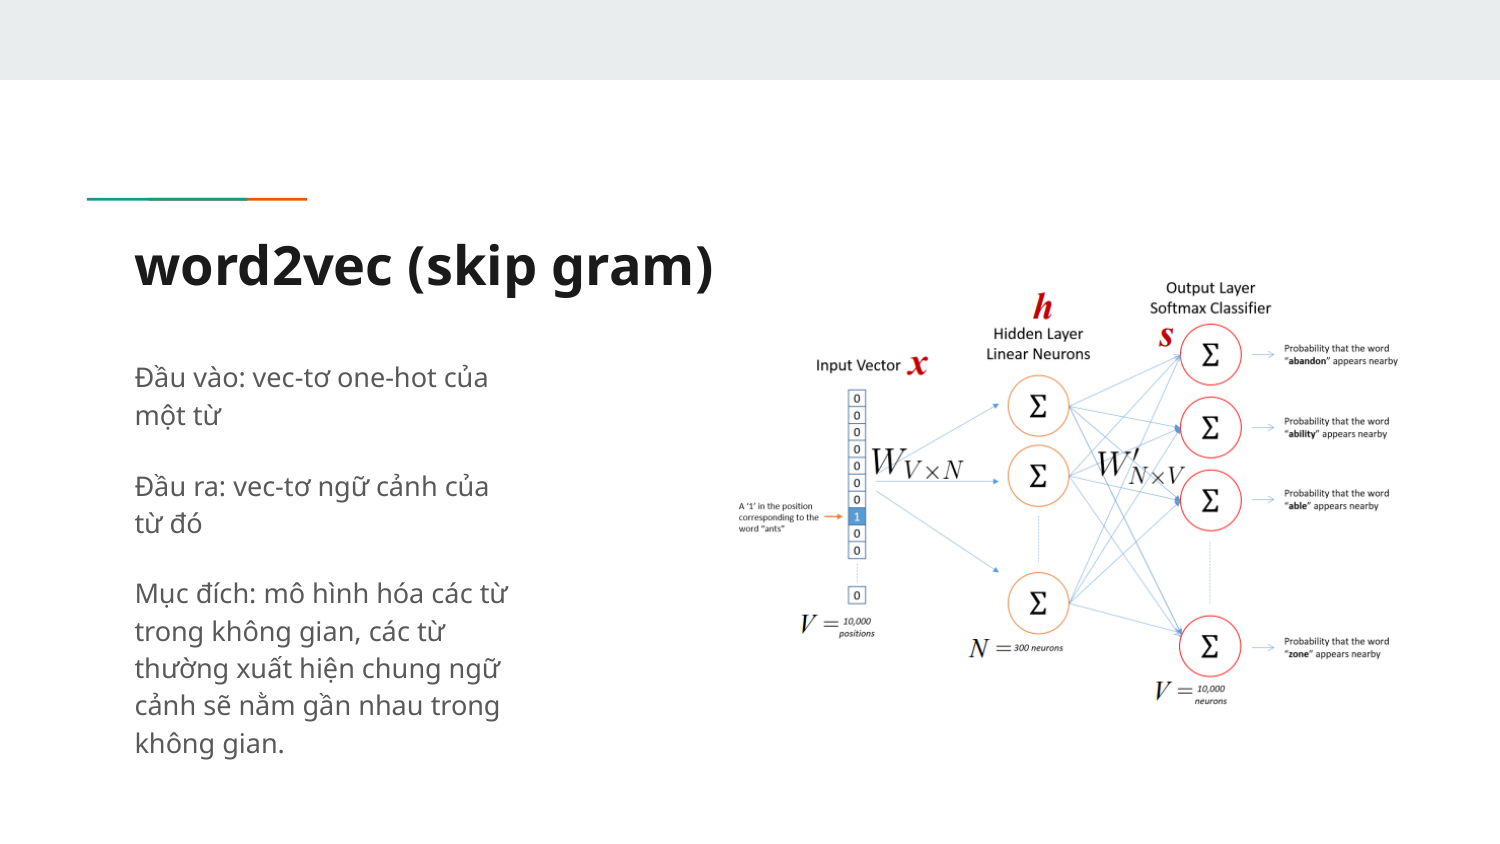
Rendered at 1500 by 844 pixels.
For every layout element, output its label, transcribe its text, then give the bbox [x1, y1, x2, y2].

title word2vec (skip gram) [119, 216, 1381, 305]
picture [729, 274, 1476, 713]
list Đầu vào: vec-tơ one-hot của một từ Đầu ra: vec-tơ ngữ cảnh của từ đó Mục đích: mô hình hóa các từ trong không gian, các từ thường xuất hiện chung ngữ cảnh sẽ nằm gần nhau trong không gian. [119, 341, 536, 712]
